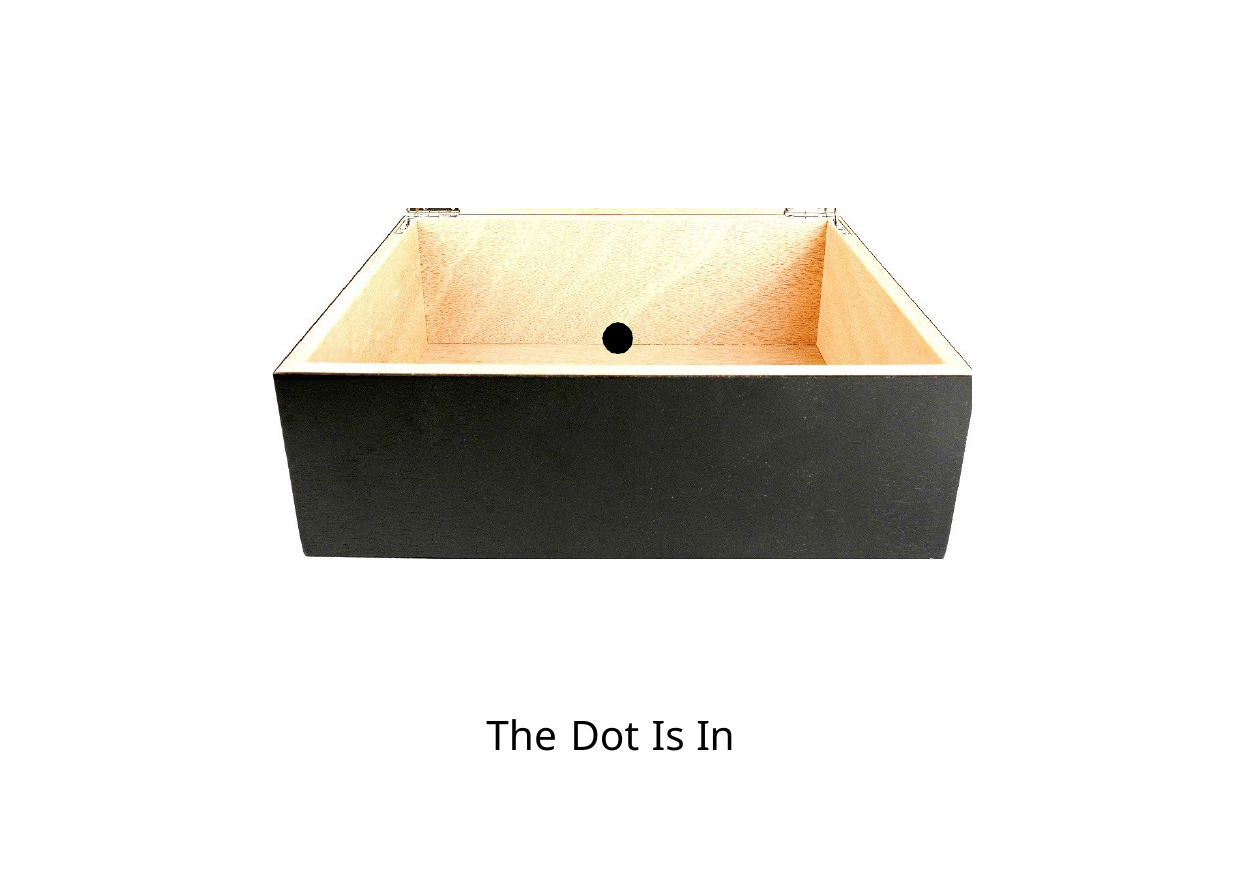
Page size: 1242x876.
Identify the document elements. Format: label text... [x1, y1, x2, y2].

text_box The Dot Is In [484, 707, 746, 759]
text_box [272, 208, 973, 559]
